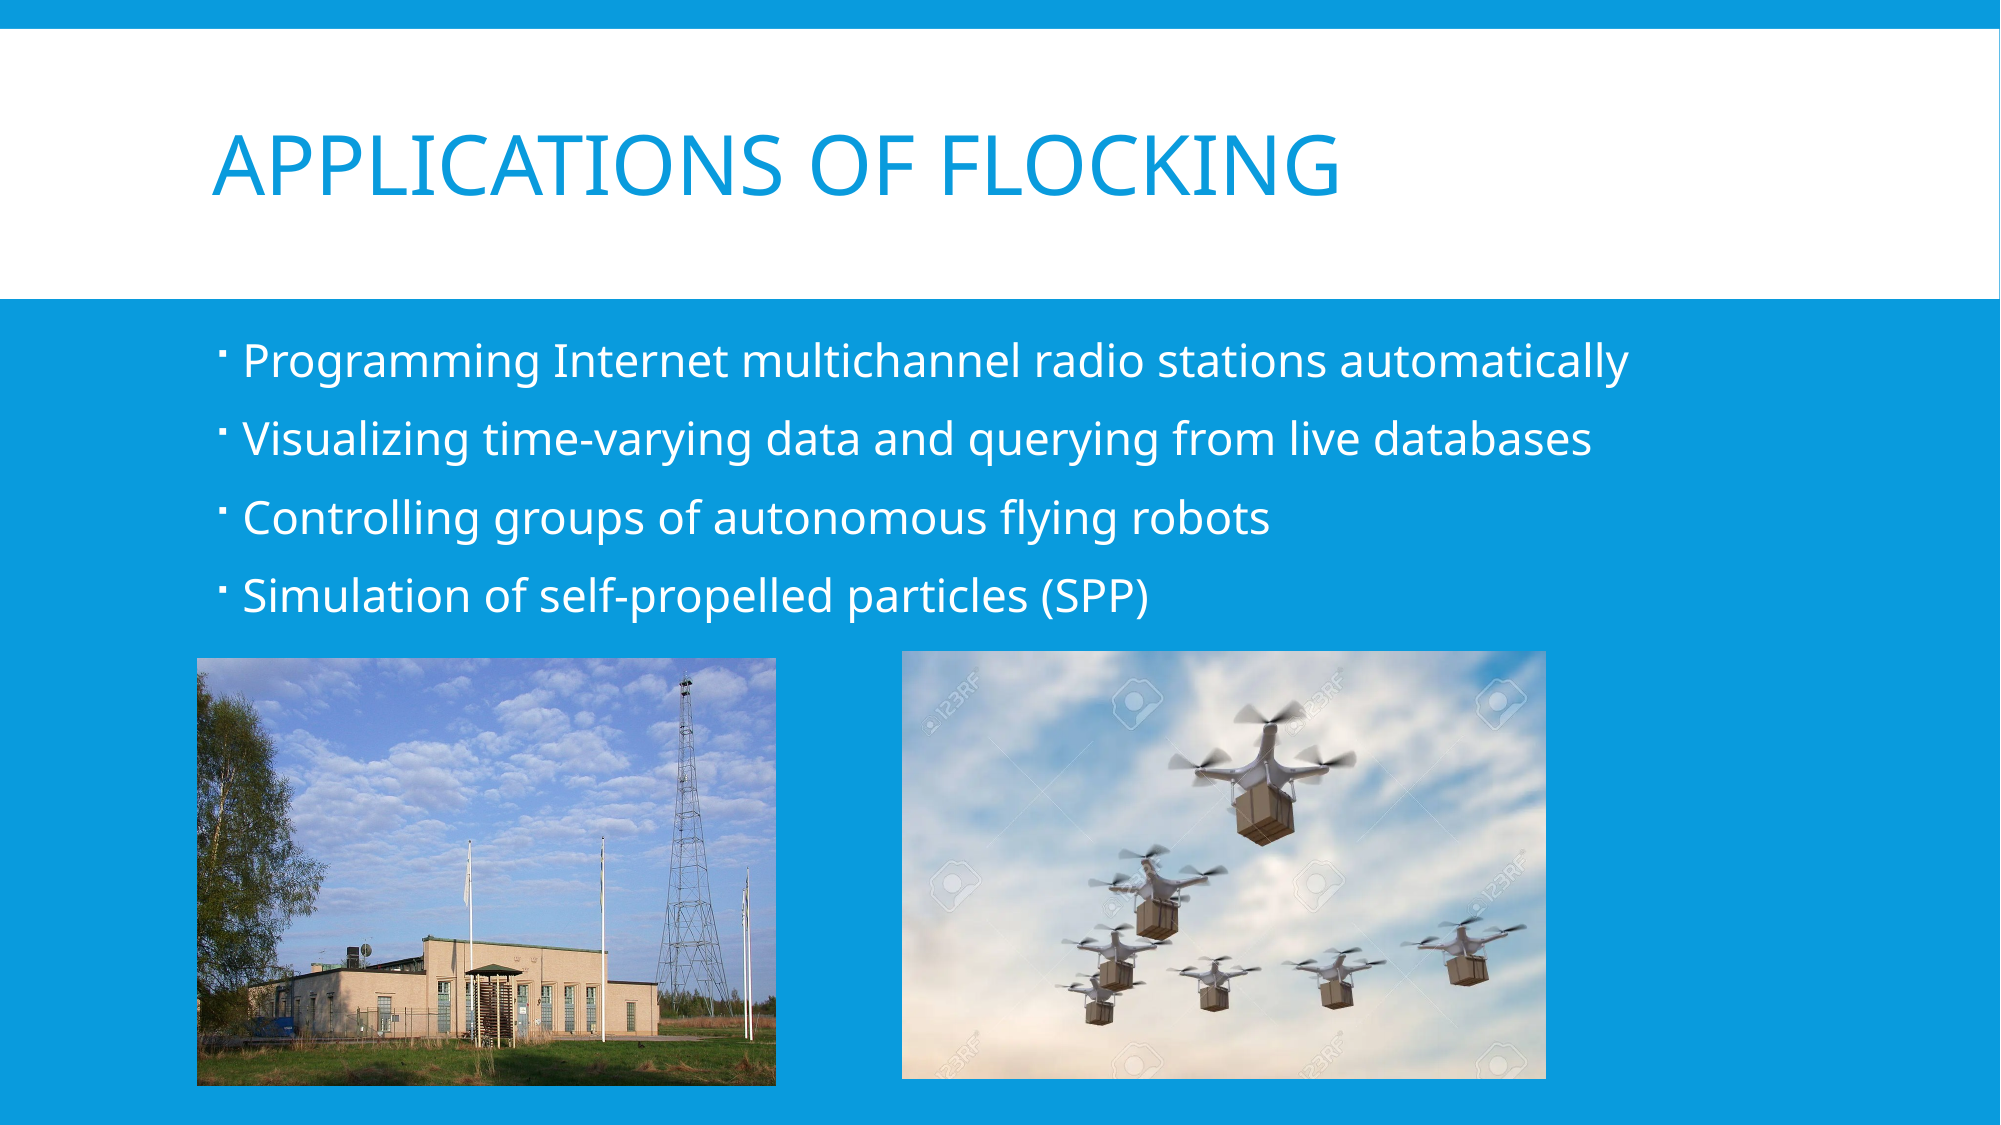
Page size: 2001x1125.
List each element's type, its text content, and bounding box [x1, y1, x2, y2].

list Programming Internet multichannel radio stations automatically Visualizing time-varying data and querying from live databases Controlling groups of autonomous flying robots Simulation of self-propelled particles (SPP) [197, 329, 1803, 1020]
title Applications of Flocking [197, 46, 1803, 295]
picture [903, 652, 1545, 1078]
picture [198, 659, 775, 1085]
